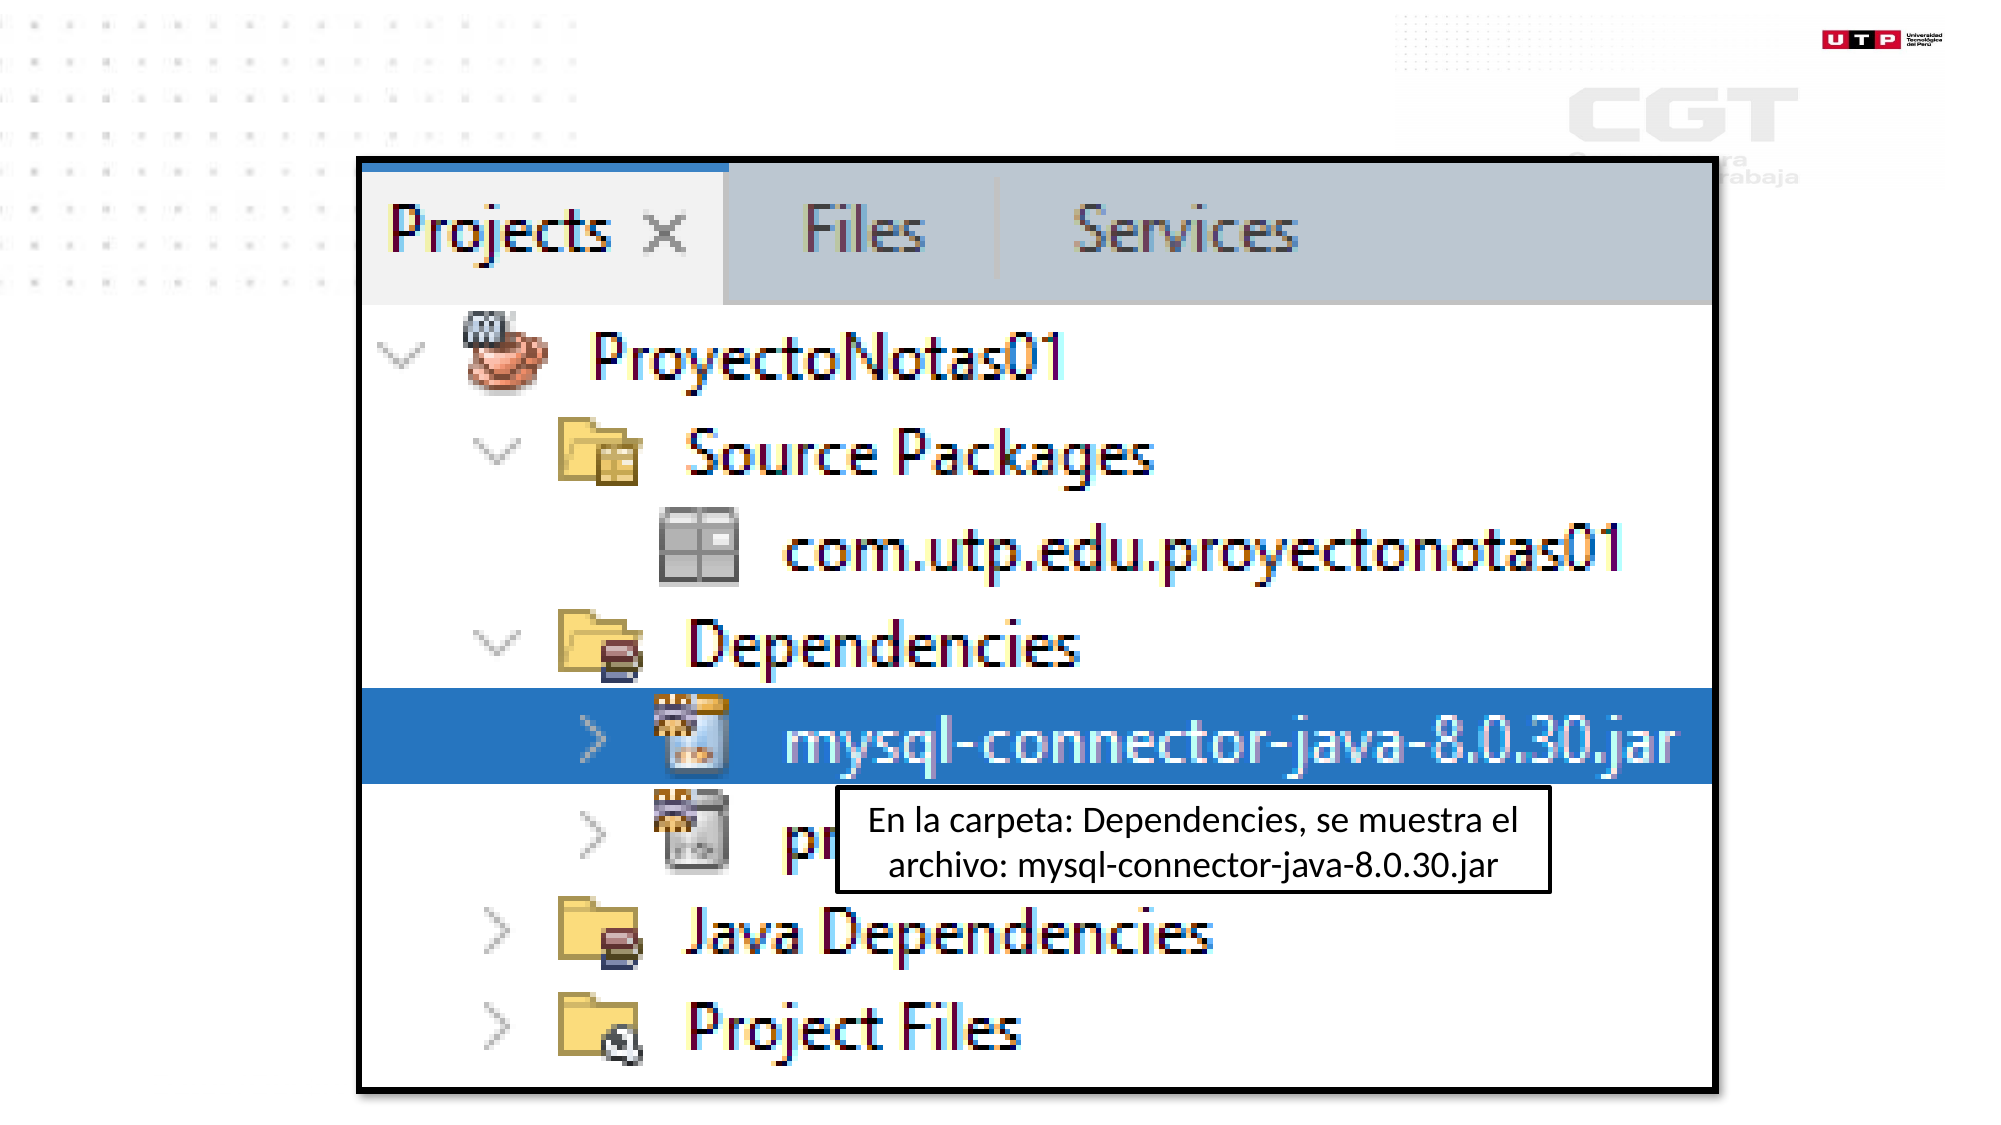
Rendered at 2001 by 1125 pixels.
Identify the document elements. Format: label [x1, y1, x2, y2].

picture [0, 14, 588, 625]
picture [151, 1067, 471, 1102]
picture [361, 162, 1713, 1088]
picture [1395, 14, 1945, 190]
